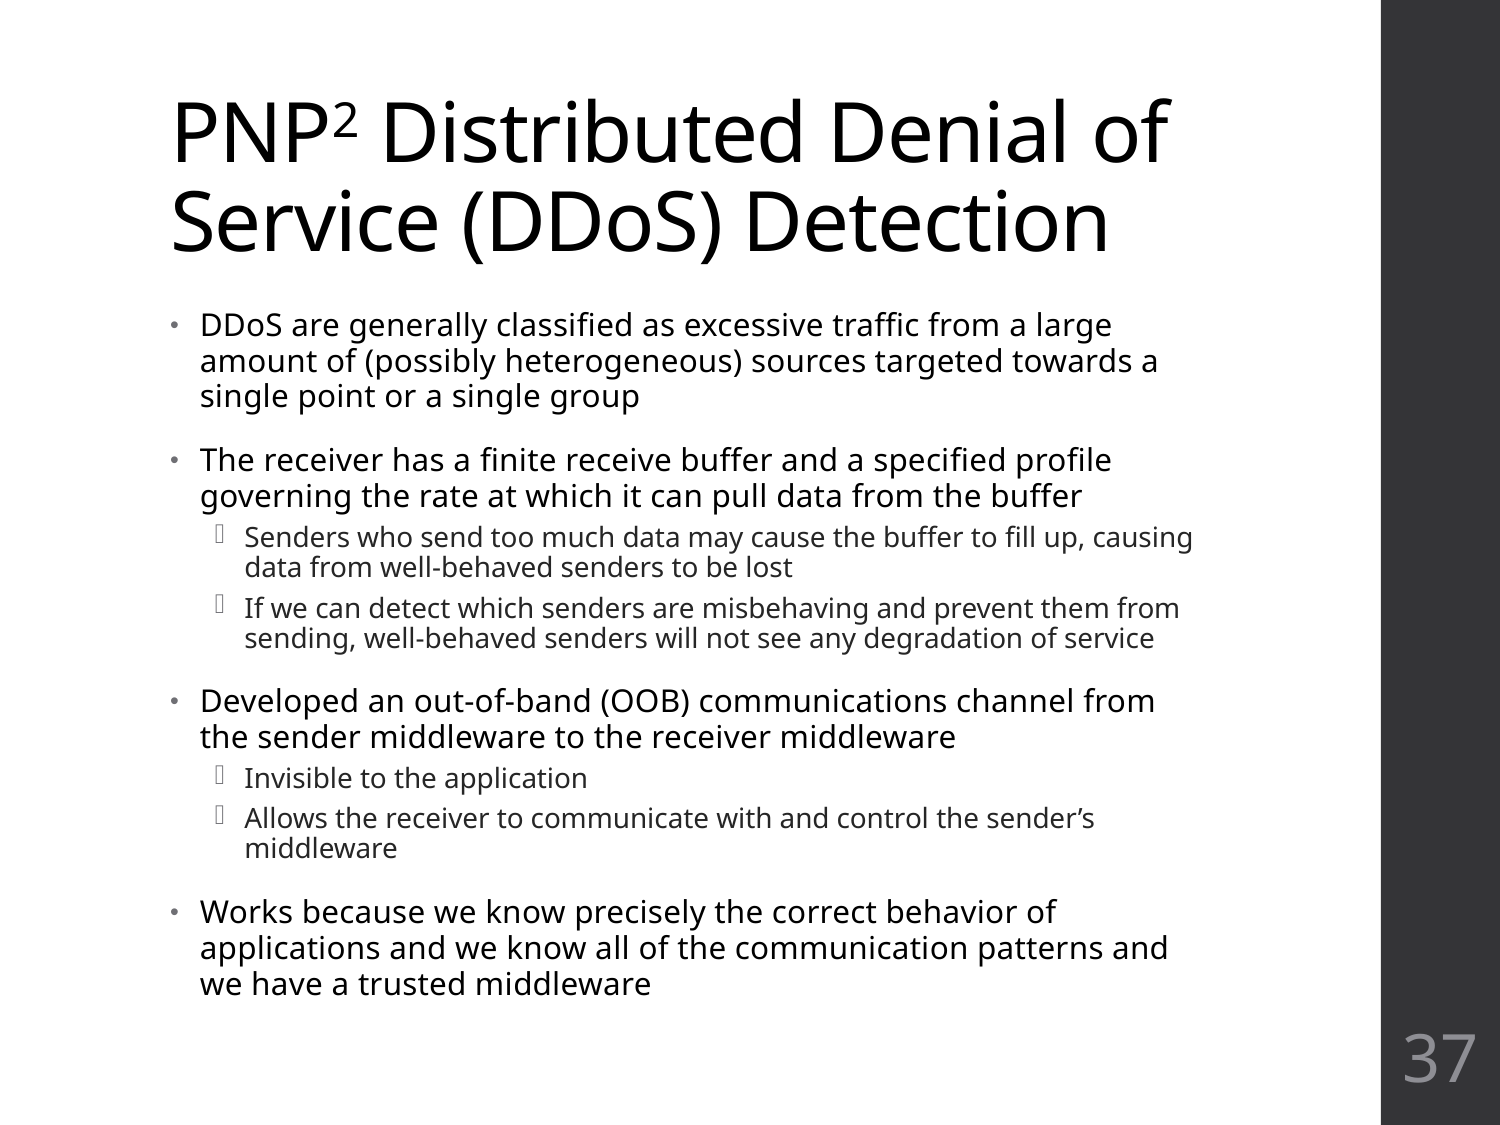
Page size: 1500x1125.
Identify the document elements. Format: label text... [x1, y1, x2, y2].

title PNP2 Distributed Denial of Service (DDoS) Detection [155, 60, 1348, 278]
list DDoS are generally classified as excessive traffic from a large amount of (possibly heterogeneous) sources targeted towards a single point or a single group The receiver has a finite receive buffer and a specified profile governing the rate at which it can pull data from the buffer Senders who send too much data may cause the buffer to fill up, causing data from well-behaved senders to be lost If we can detect which senders are misbehaving and prevent them from sending, well-behaved senders will not see any degradation of service Developed an out-of-band (OOB) communications channel from the sender middleware to the receiver middleware Invisible to the application Allows the receiver to communicate with and control the sender’s middleware Works because we know precisely the correct behavior of applications and we know all of the communication patterns and we have a trusted middleware [155, 299, 1213, 1014]
slide_number 37 [1384, 1012, 1498, 1110]
